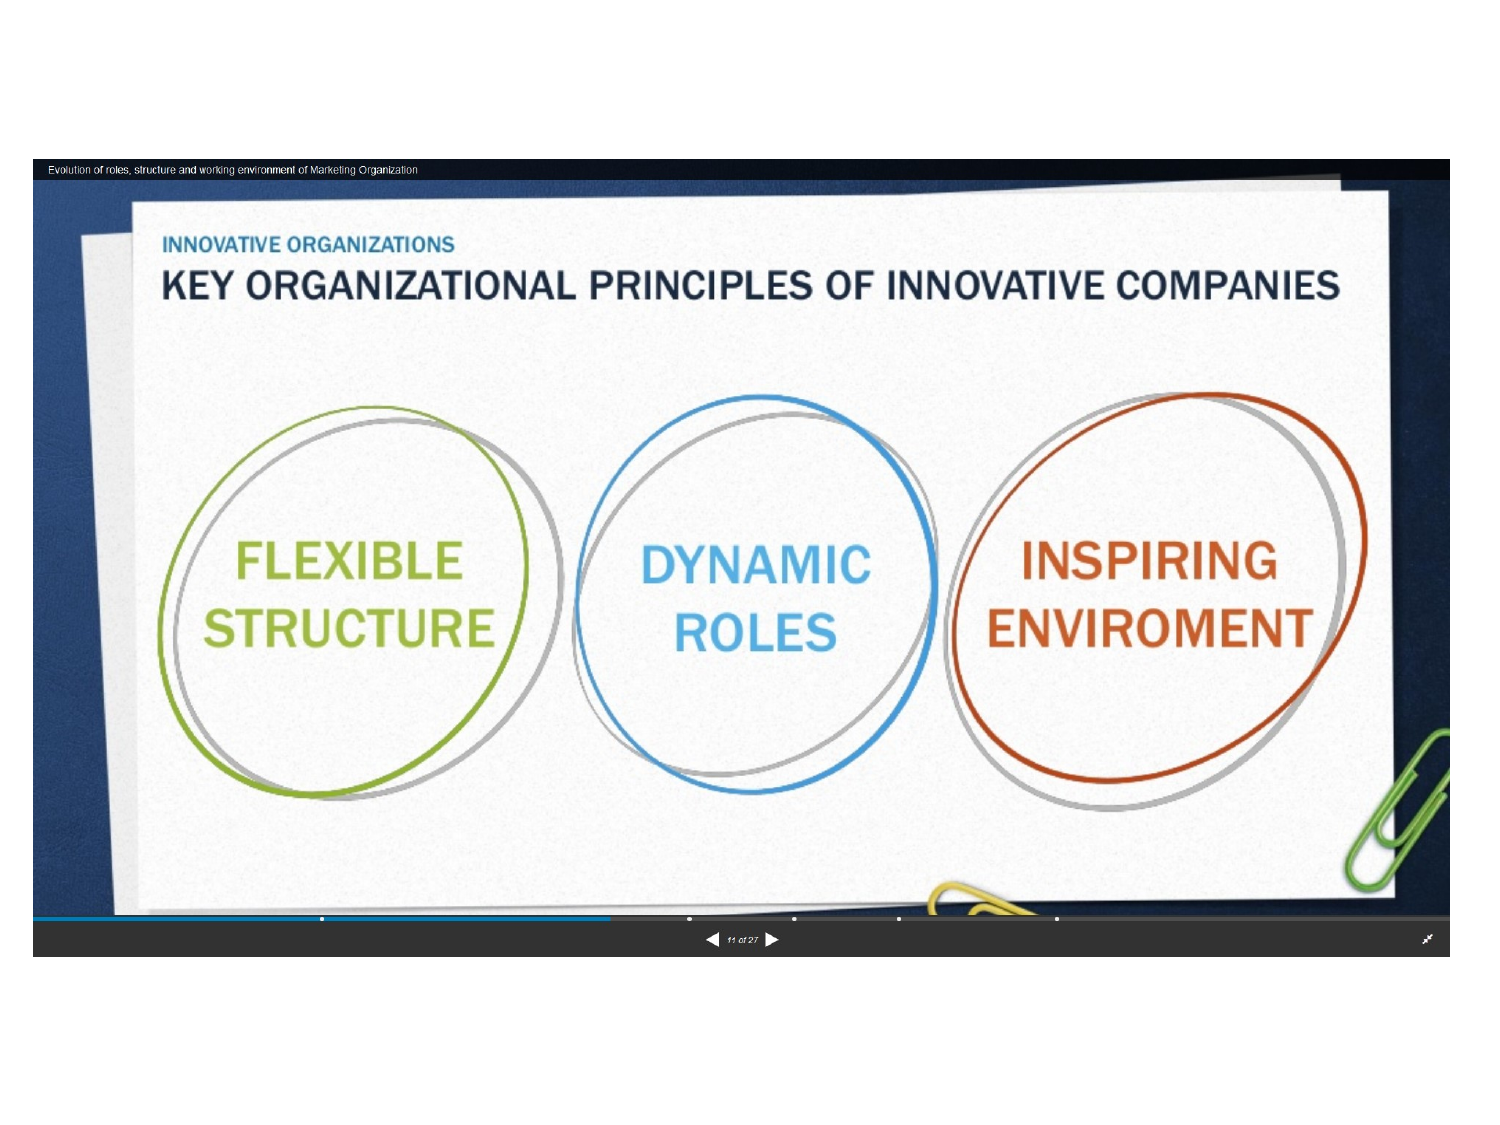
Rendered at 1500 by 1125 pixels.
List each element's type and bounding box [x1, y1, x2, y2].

picture [33, 159, 1451, 957]
